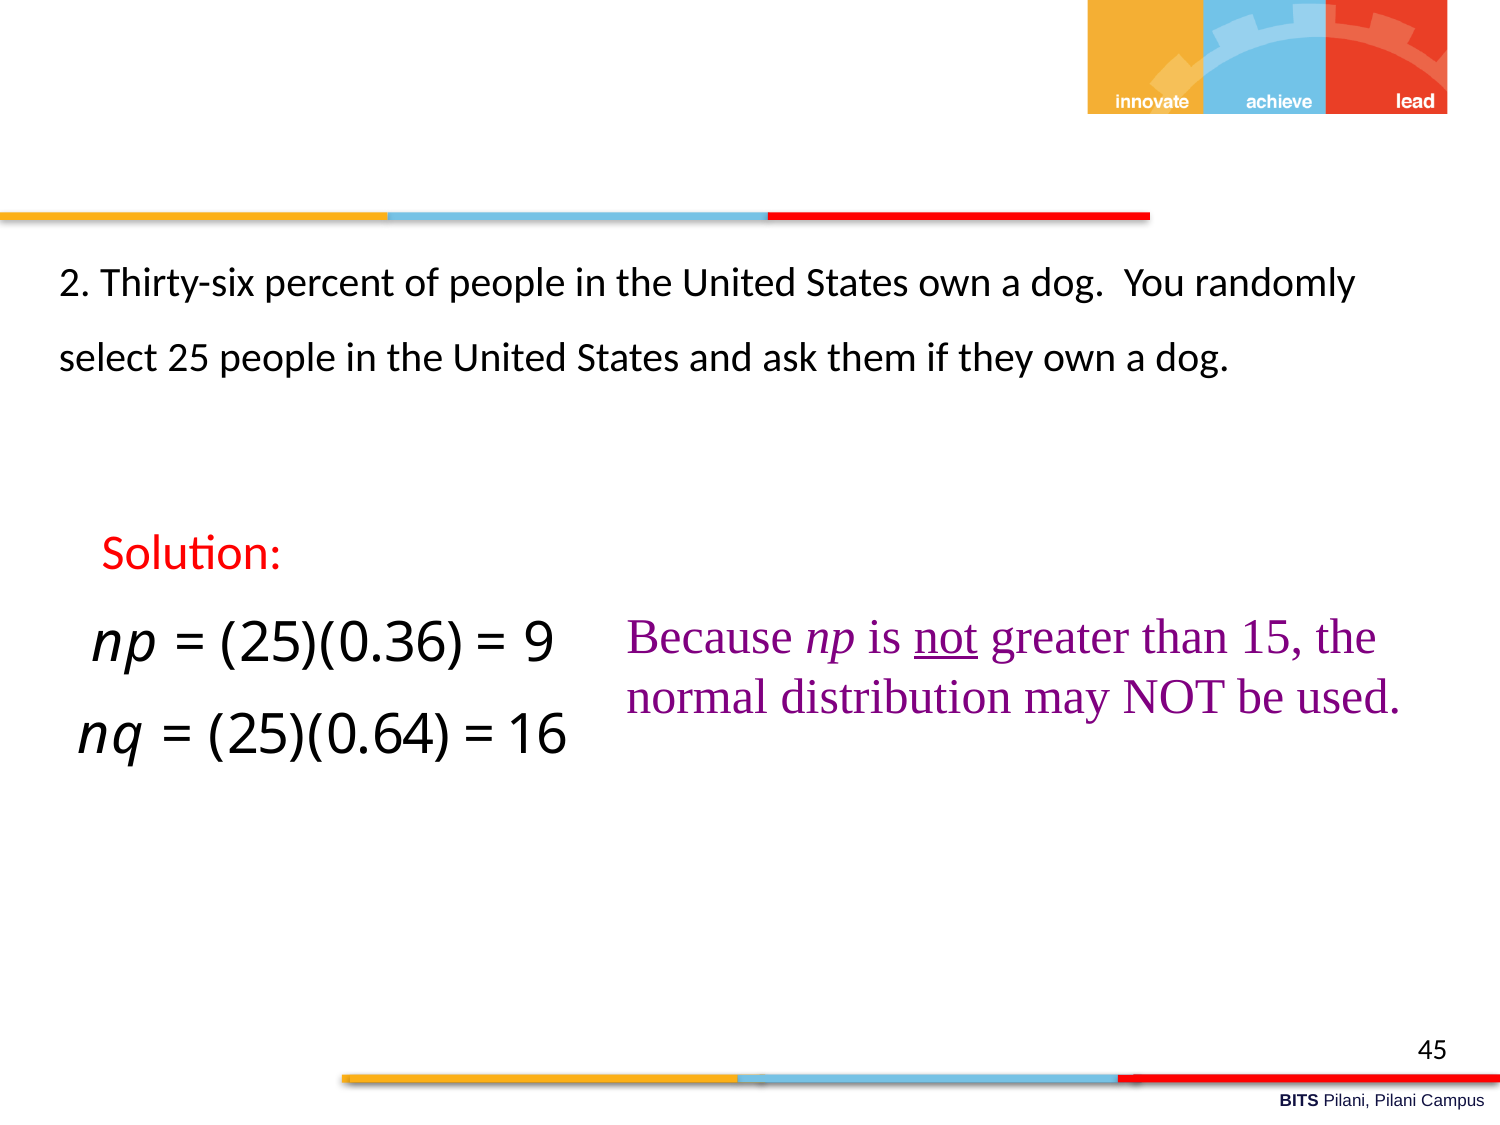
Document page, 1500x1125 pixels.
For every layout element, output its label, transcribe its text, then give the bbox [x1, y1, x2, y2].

text_box 2. Thirty-six percent of people in the United States own a dog. You randomly select 25 people in the United States and ask them if they own a dog. Solution: [44, 222, 1435, 587]
text_box Because np is not greater than 15, the normal distribution may NOT be used. [611, 595, 1435, 731]
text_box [70, 692, 579, 777]
text_box 45 [1387, 1021, 1463, 1075]
picture [1087, 0, 1448, 114]
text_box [84, 600, 565, 685]
